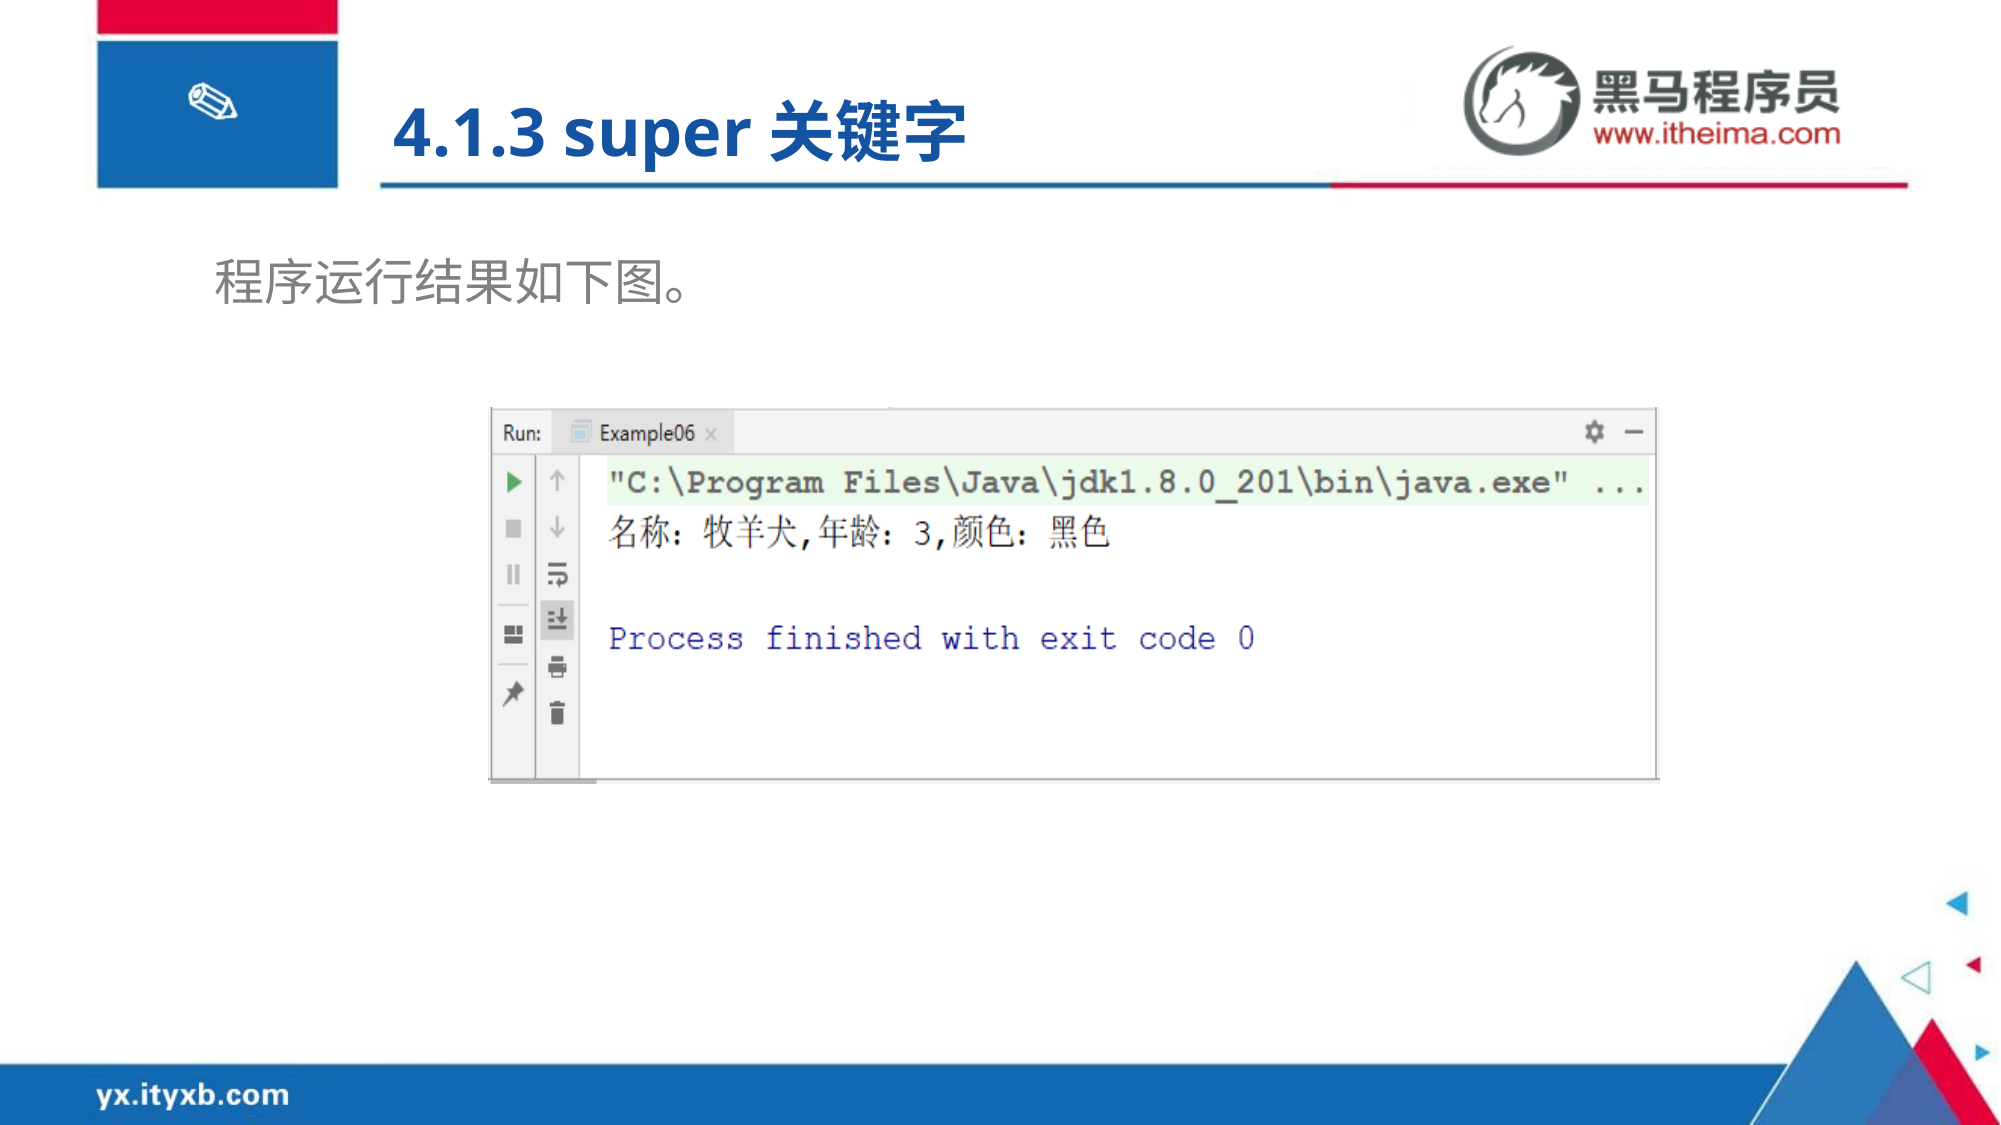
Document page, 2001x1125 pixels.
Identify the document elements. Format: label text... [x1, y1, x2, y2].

picture [0, 0, 2001, 1125]
text_box 4.1.3 super关键字 [379, 82, 1217, 177]
text_box 程序运行结果如下图。 [199, 213, 1850, 329]
